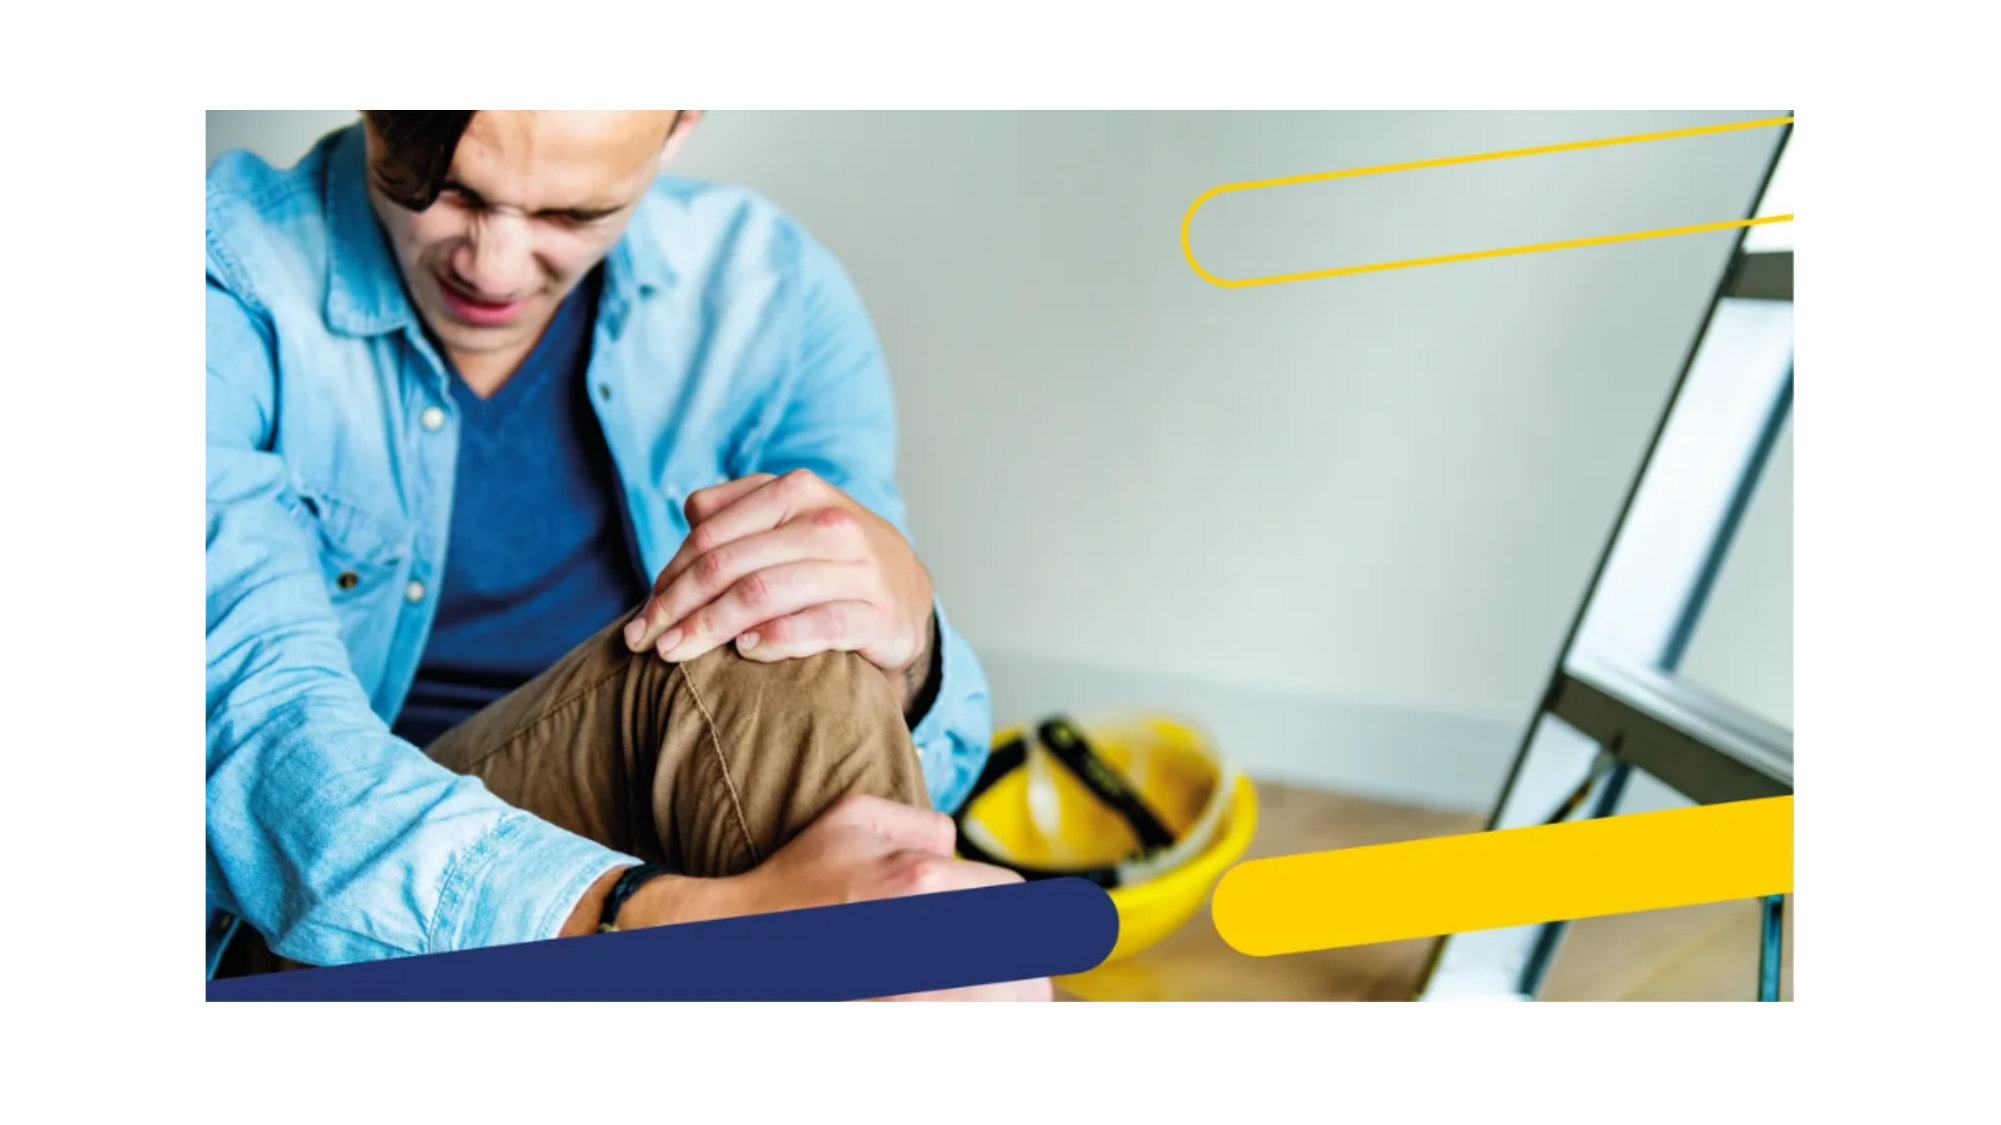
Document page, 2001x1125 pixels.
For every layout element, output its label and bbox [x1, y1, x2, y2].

picture [255, 318, 262, 325]
picture [205, 110, 1795, 1002]
